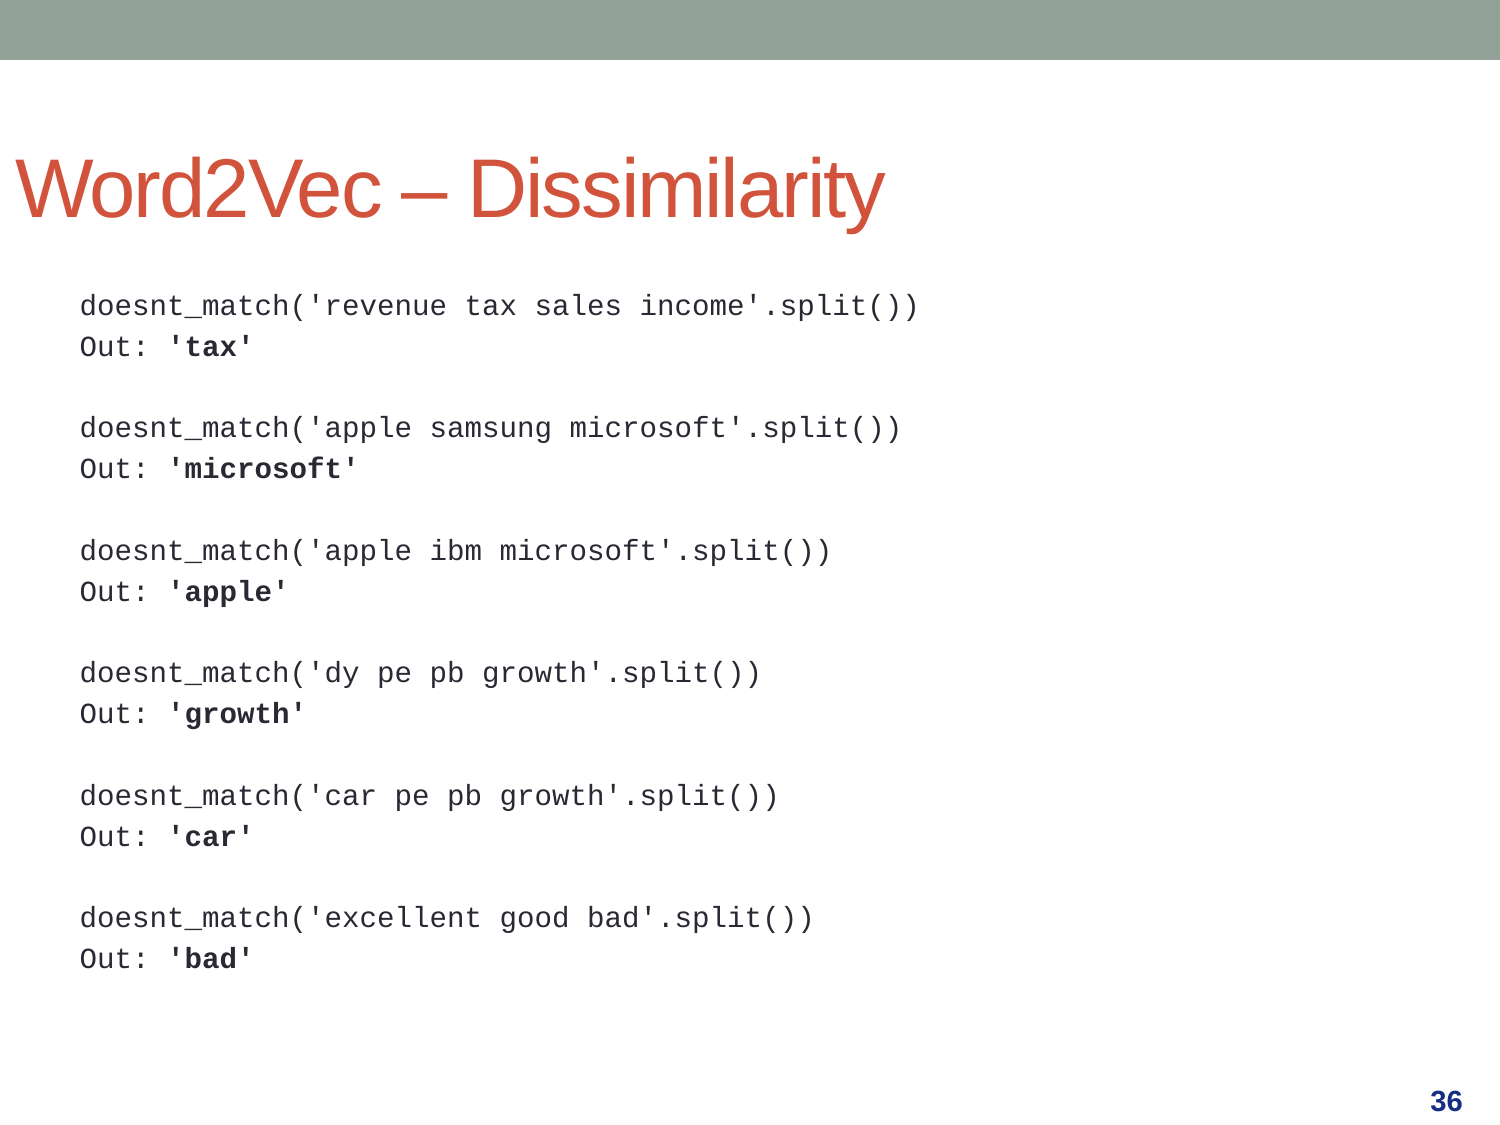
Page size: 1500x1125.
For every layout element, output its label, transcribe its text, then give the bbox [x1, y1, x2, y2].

title Word2Vec – Dissimilarity [0, 101, 1325, 266]
text_box doesnt_match('revenue tax sales income'.split()) Out: 'tax' doesnt_match('apple samsung microsoft'.split()) Out: 'microsoft' doesnt_match('apple ibm microsoft'.split()) Out: 'apple' doesnt_match('dy pe pb growth'.split()) Out: 'growth' doesnt_match('car pe pb growth'.split()) Out: 'car' doesnt_match('excellent good bad'.split()) Out: 'bad' [64, 278, 1483, 1024]
slide_number 36 [1415, 1070, 1499, 1125]
